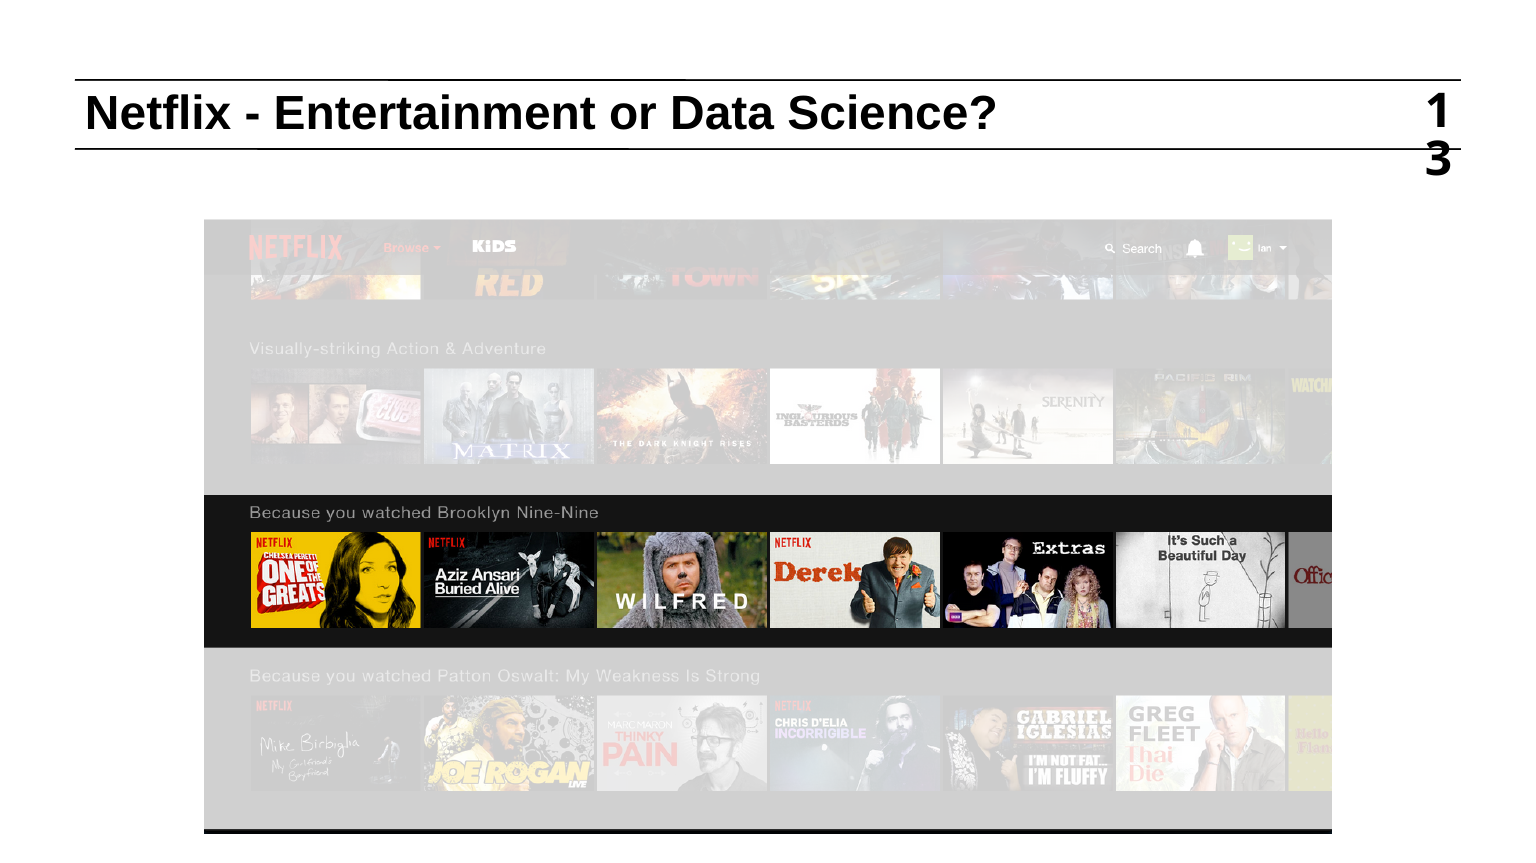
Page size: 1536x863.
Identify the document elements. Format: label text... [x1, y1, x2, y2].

picture [203, 219, 1333, 834]
title Netflix - Entertainment or Data Science? [76, 82, 1369, 251]
slide_number 13 [1424, 83, 1456, 142]
